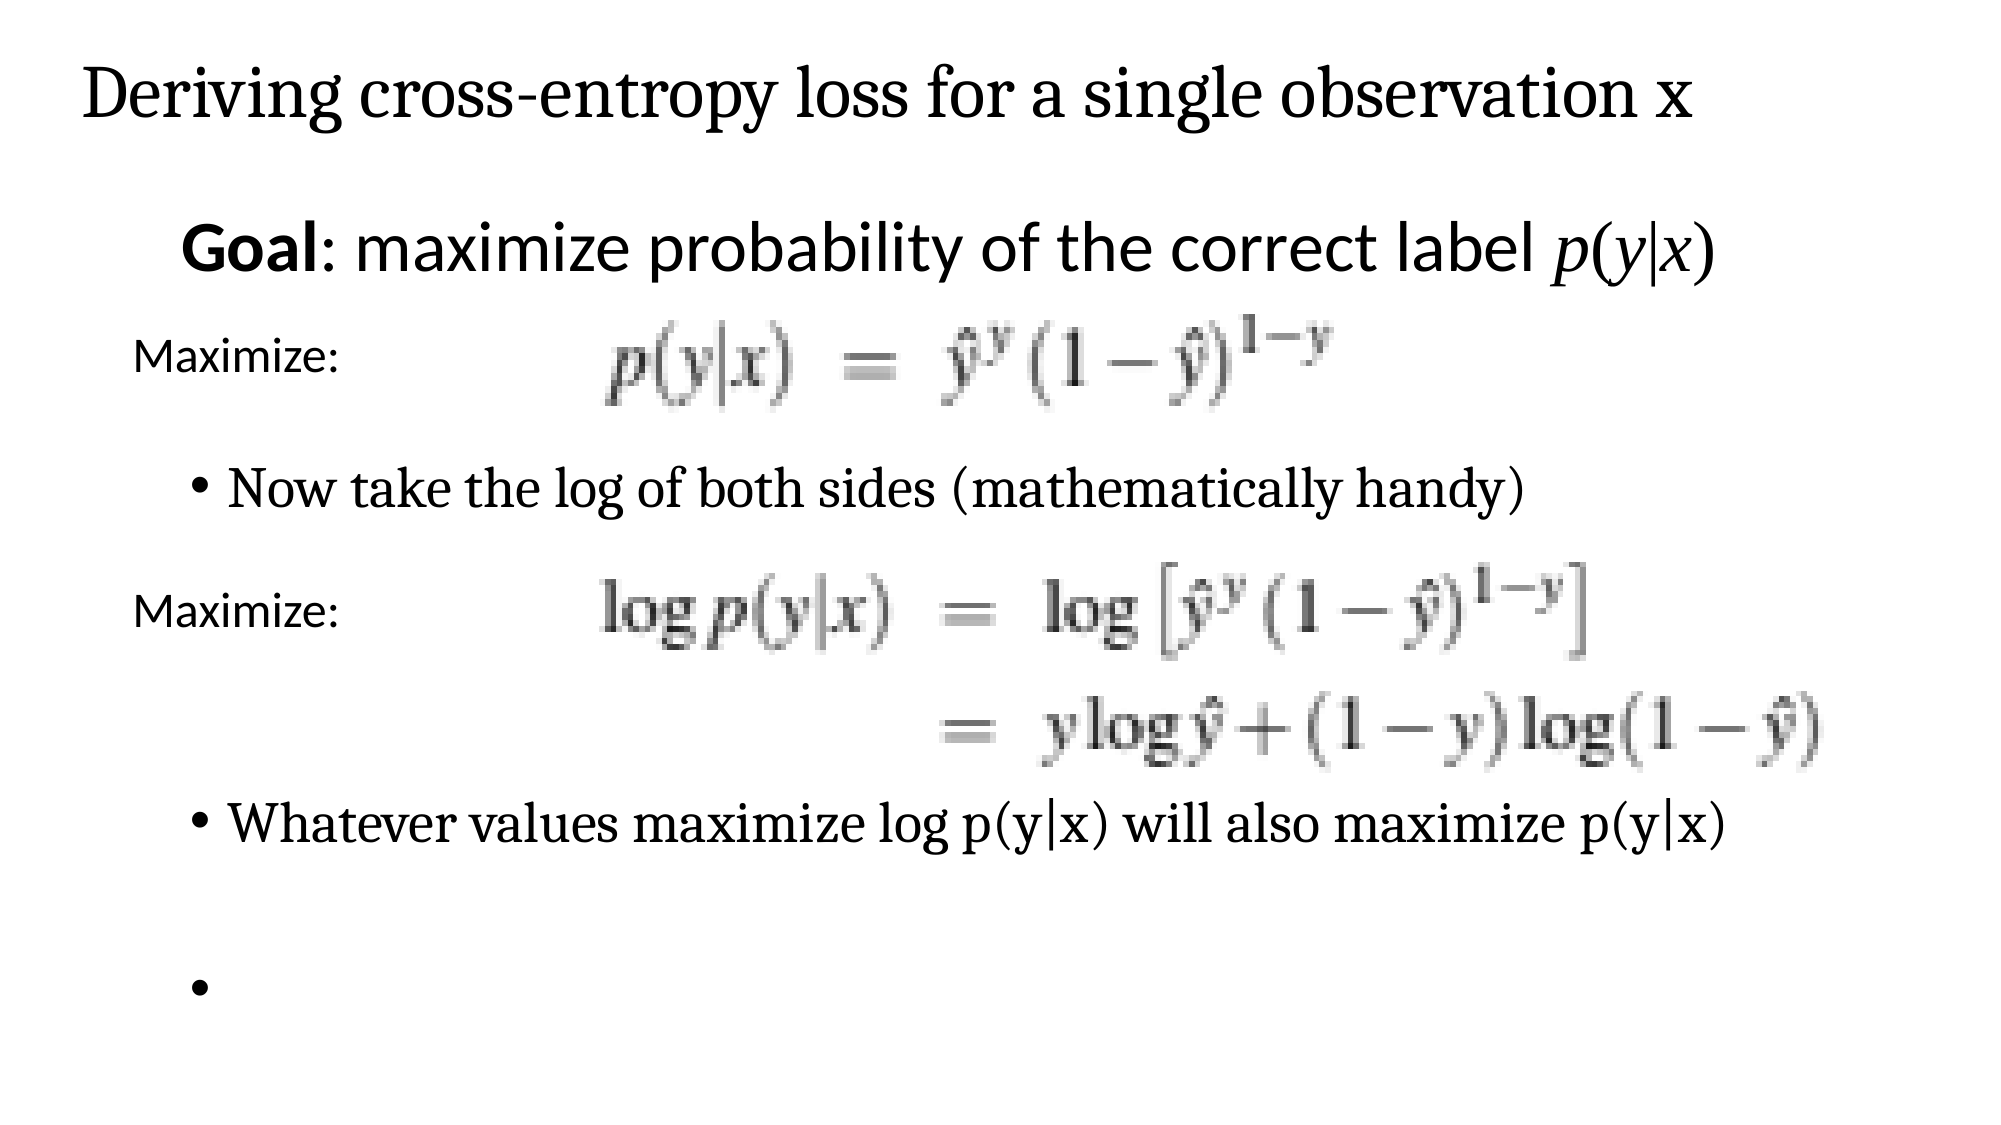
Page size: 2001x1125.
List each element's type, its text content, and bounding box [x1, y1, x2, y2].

list Now take the log of both sides (mathematically handy) Whatever values maximize log p(y|x) will also maximize p(y|x) [174, 449, 1934, 1125]
title Deriving cross-entropy loss for a single observation x [66, 18, 2000, 168]
text_box Maximize: [117, 569, 356, 645]
text_box Maximize: [117, 314, 356, 390]
picture [599, 314, 1347, 421]
text_box Goal: maximize probability of the correct label p(y|x) [166, 192, 1984, 294]
picture [577, 562, 1825, 780]
